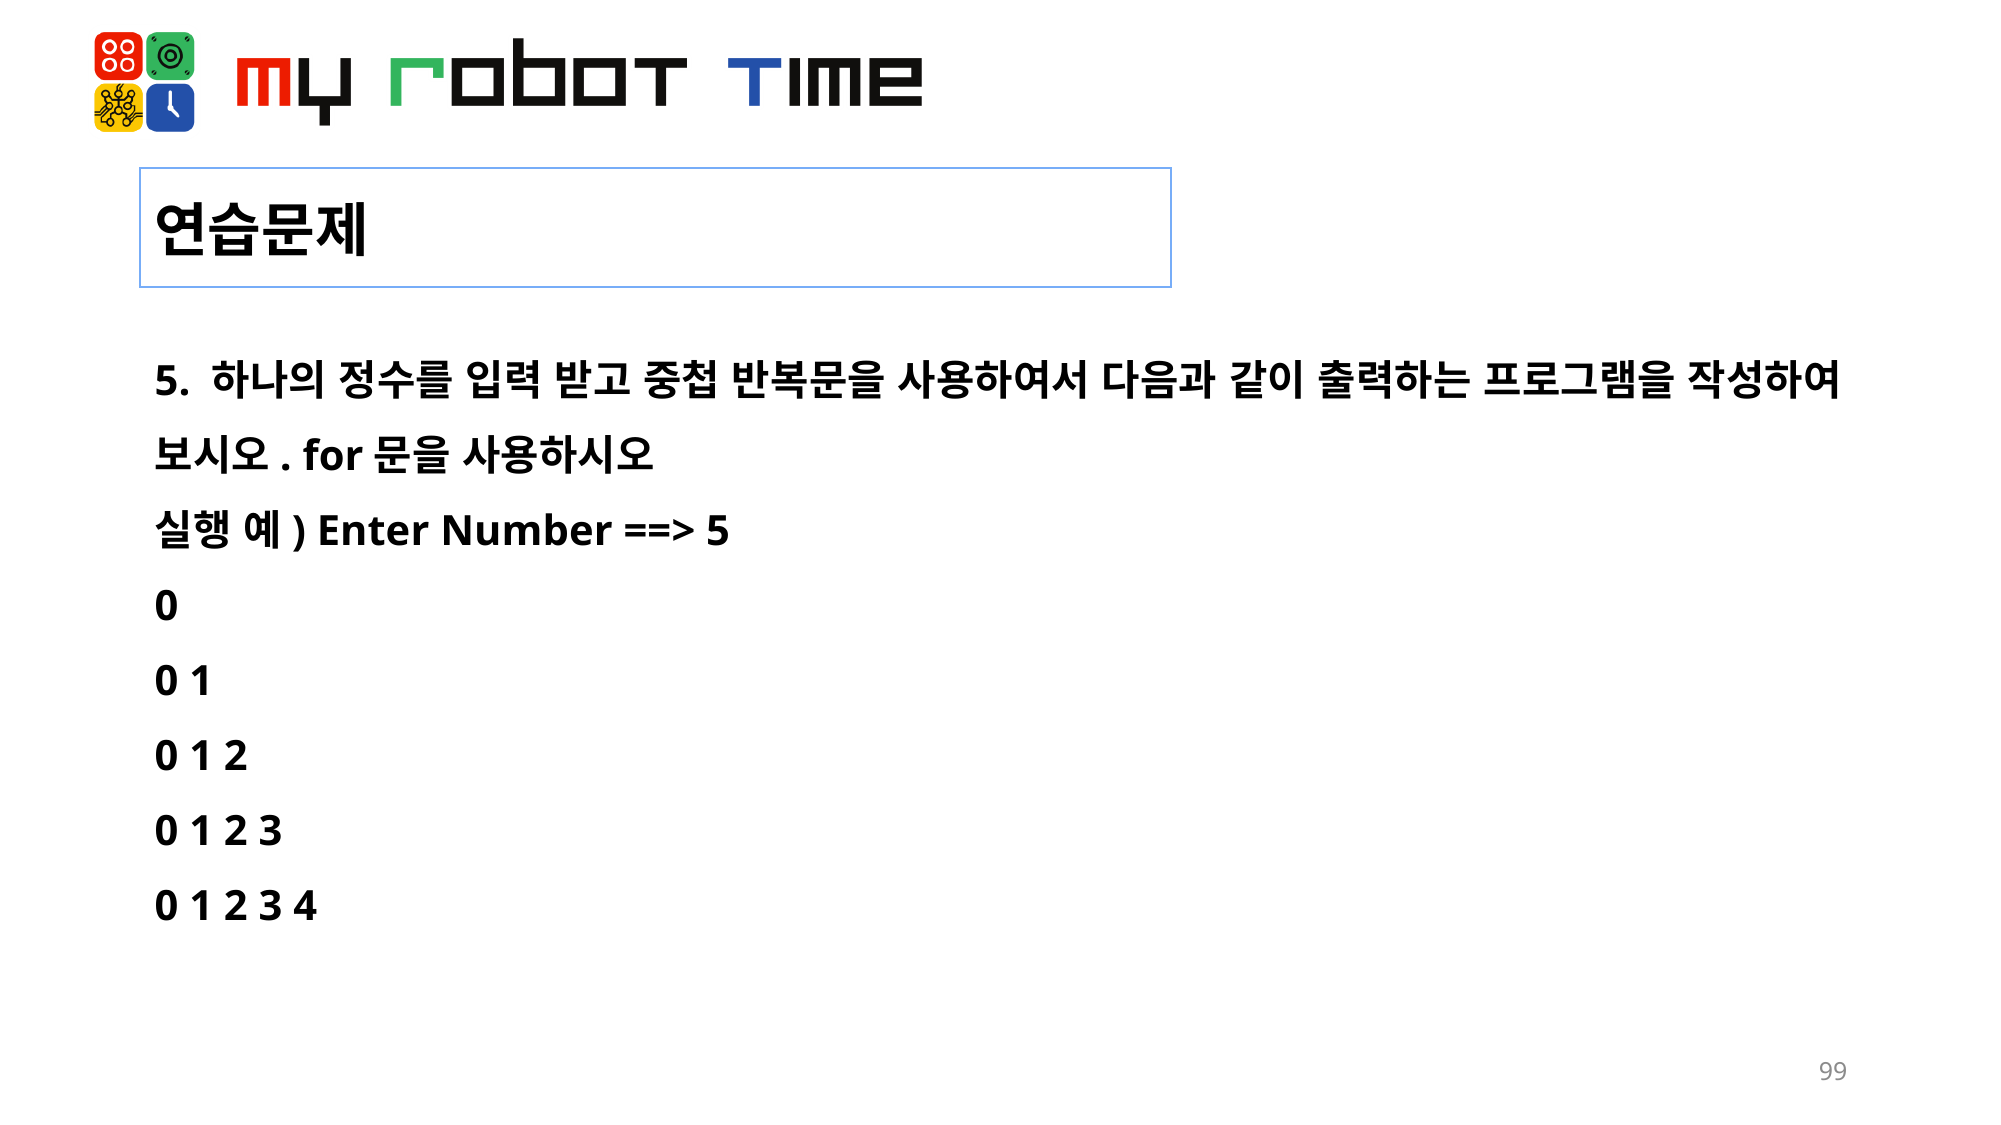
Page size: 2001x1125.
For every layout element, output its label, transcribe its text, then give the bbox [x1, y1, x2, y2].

text_box 5. 하나의 정수를 입력 받고 중첩 반복문을 사용하여서 다음과 같이 출력하는 프로그램을 작성하여 보시오. for문을 사용하시오 실행 예) Enter Number ==> 5 0 0 1 0 1 2 0 1 2 3 0 1 2 3 4 [139, 321, 1867, 937]
text_box 연습문제 [139, 167, 1172, 288]
slide_number 99 [1412, 1042, 1863, 1103]
picture [0, 0, 1016, 166]
